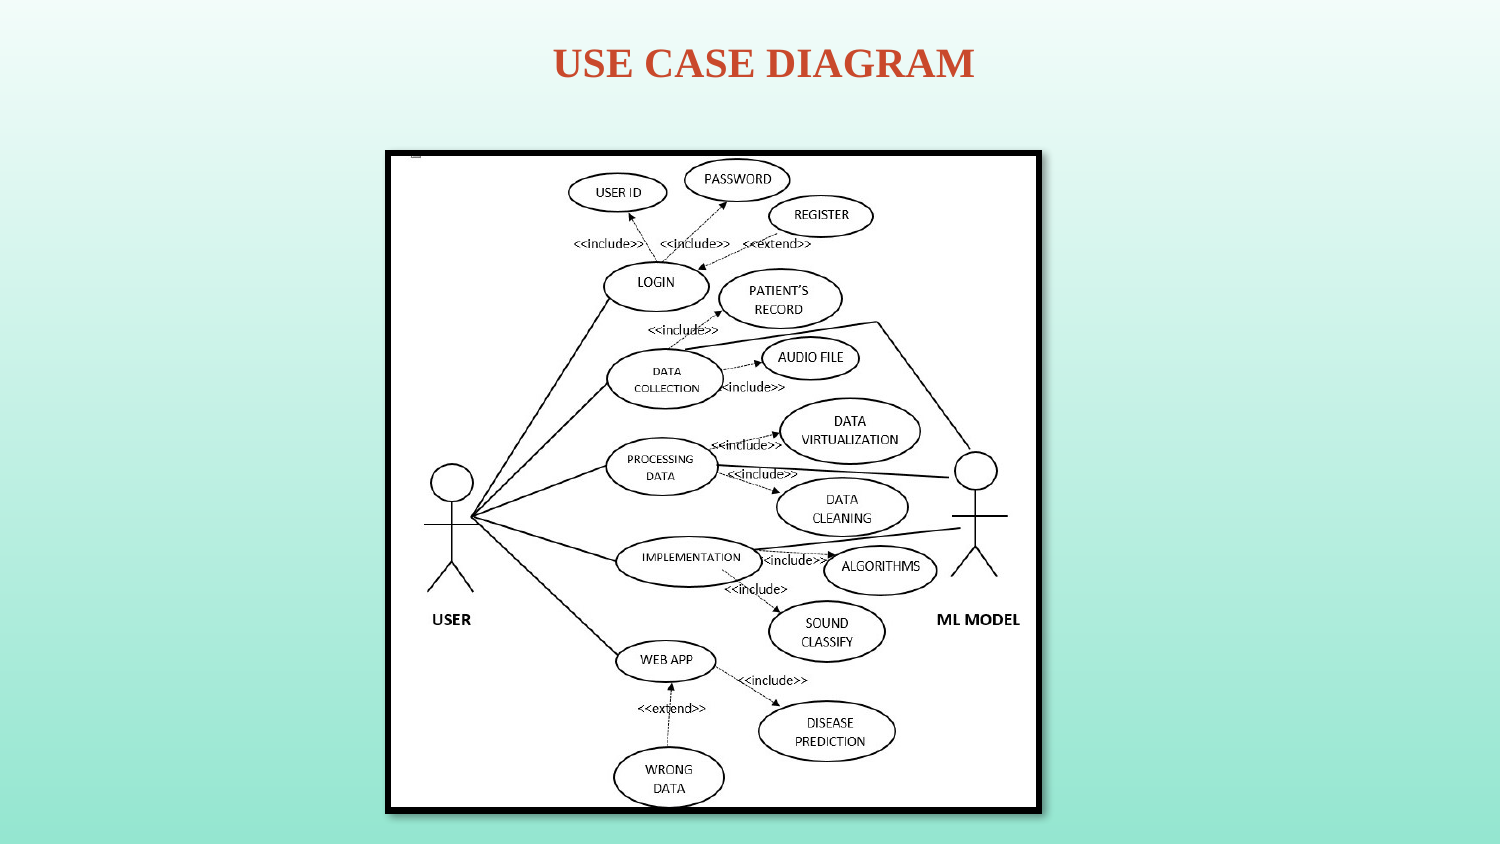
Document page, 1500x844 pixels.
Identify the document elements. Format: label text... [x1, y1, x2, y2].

title USE CASE DIAGRAM [65, 29, 1463, 124]
picture [391, 155, 1036, 808]
